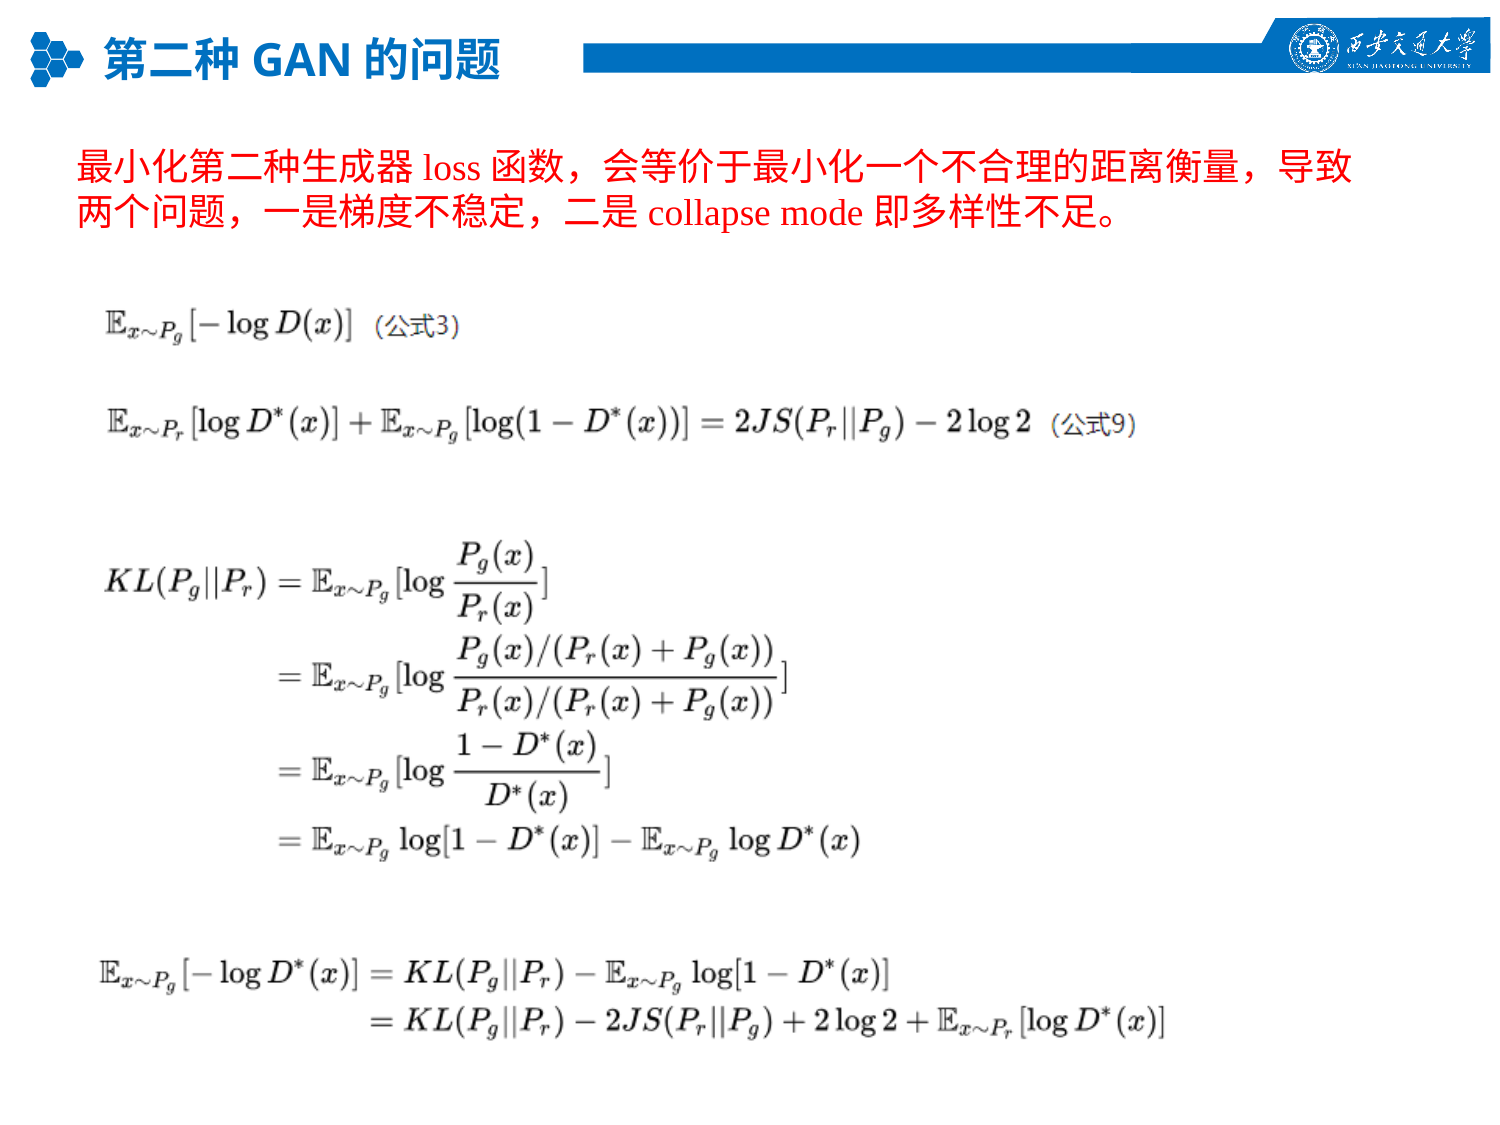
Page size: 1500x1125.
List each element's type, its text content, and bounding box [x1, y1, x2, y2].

text_box 第二种GAN的问题 [88, 22, 516, 93]
picture [76, 295, 475, 352]
picture [79, 939, 1176, 1047]
picture [89, 523, 882, 876]
text_box [582, 42, 1285, 74]
picture [95, 385, 1160, 446]
text_box 最小化第二种生成器loss函数，会等价于最小化一个不合理的距离衡量，导致两个问题，一是梯度不稳定，二是collapse mode即多样性不足。 [61, 135, 1402, 241]
